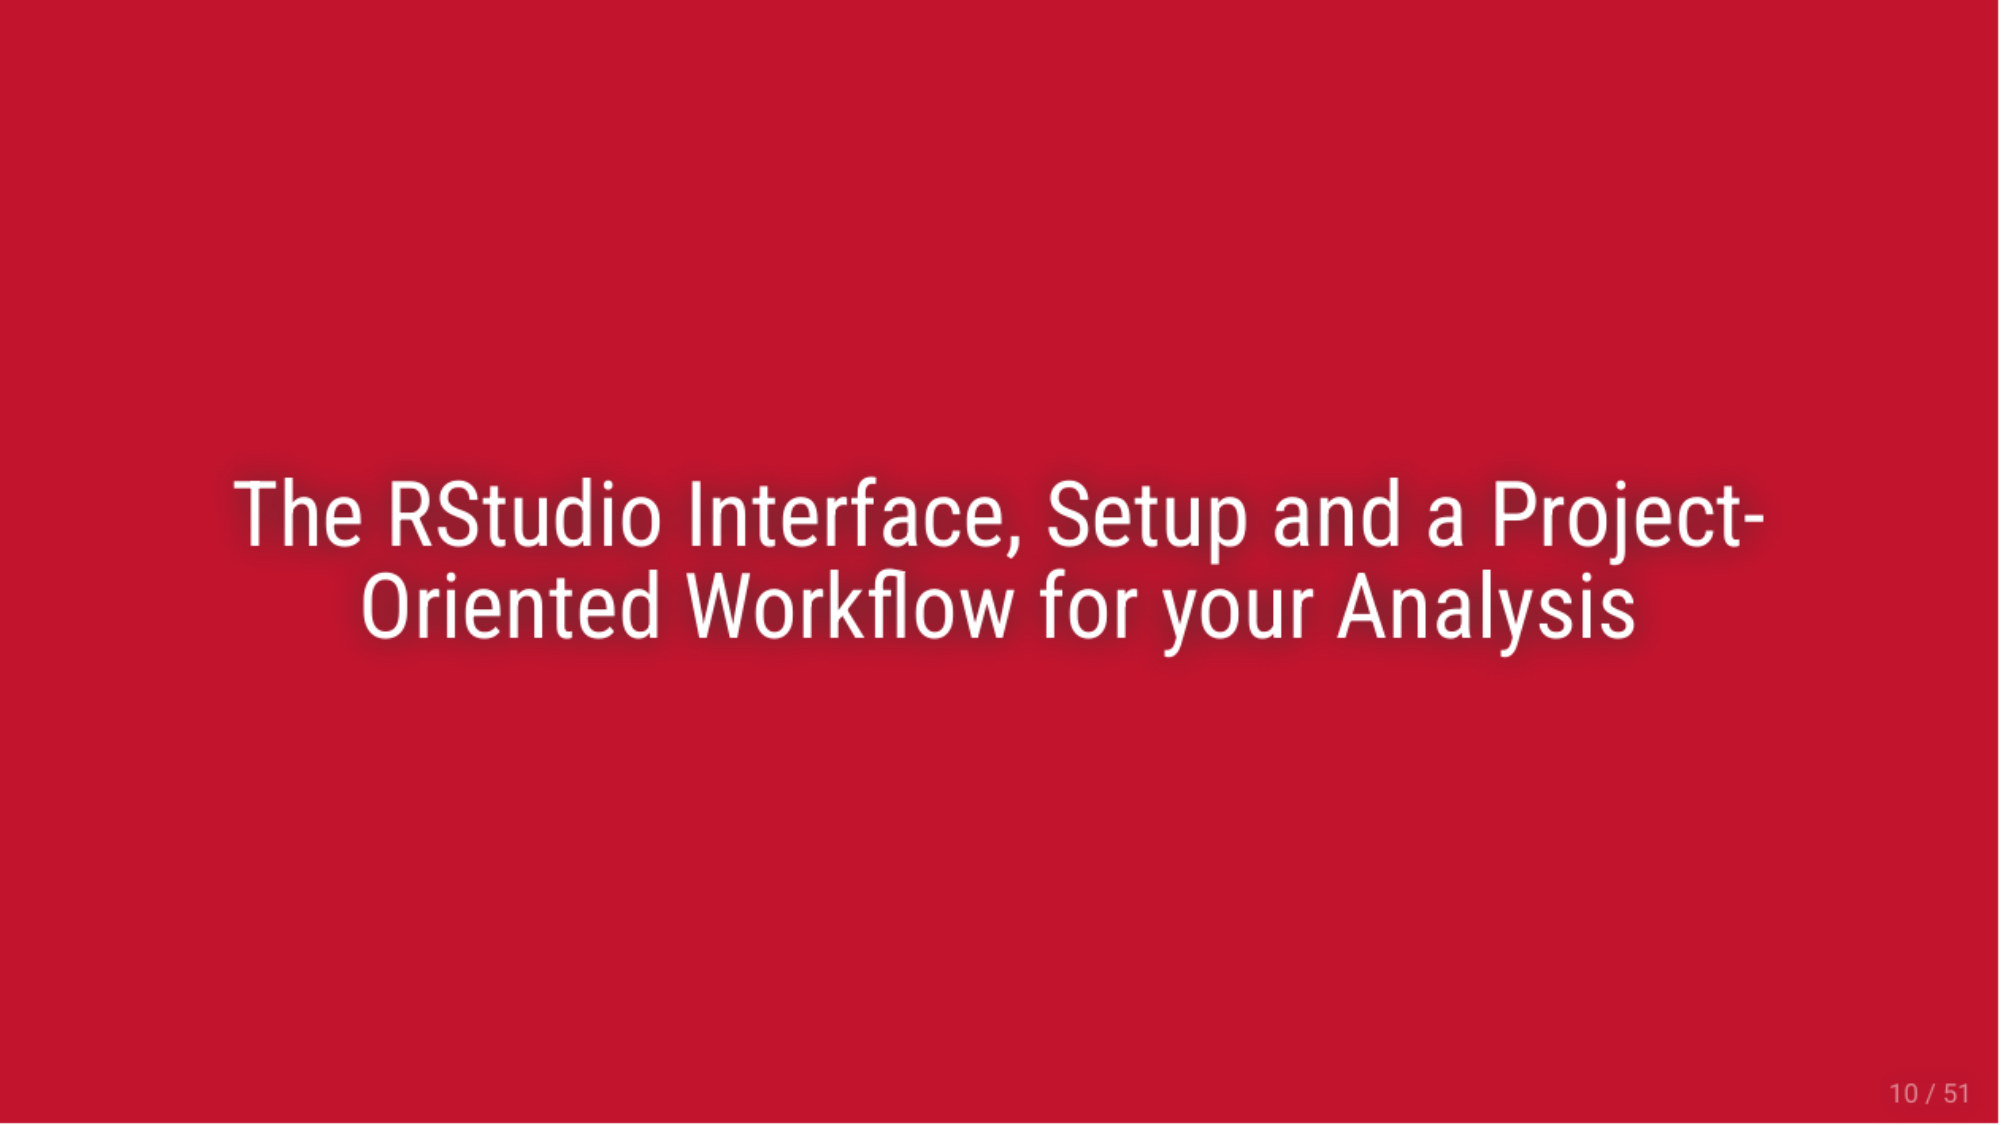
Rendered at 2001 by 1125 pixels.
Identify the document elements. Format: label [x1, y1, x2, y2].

list [0, 0, 2000, 1125]
